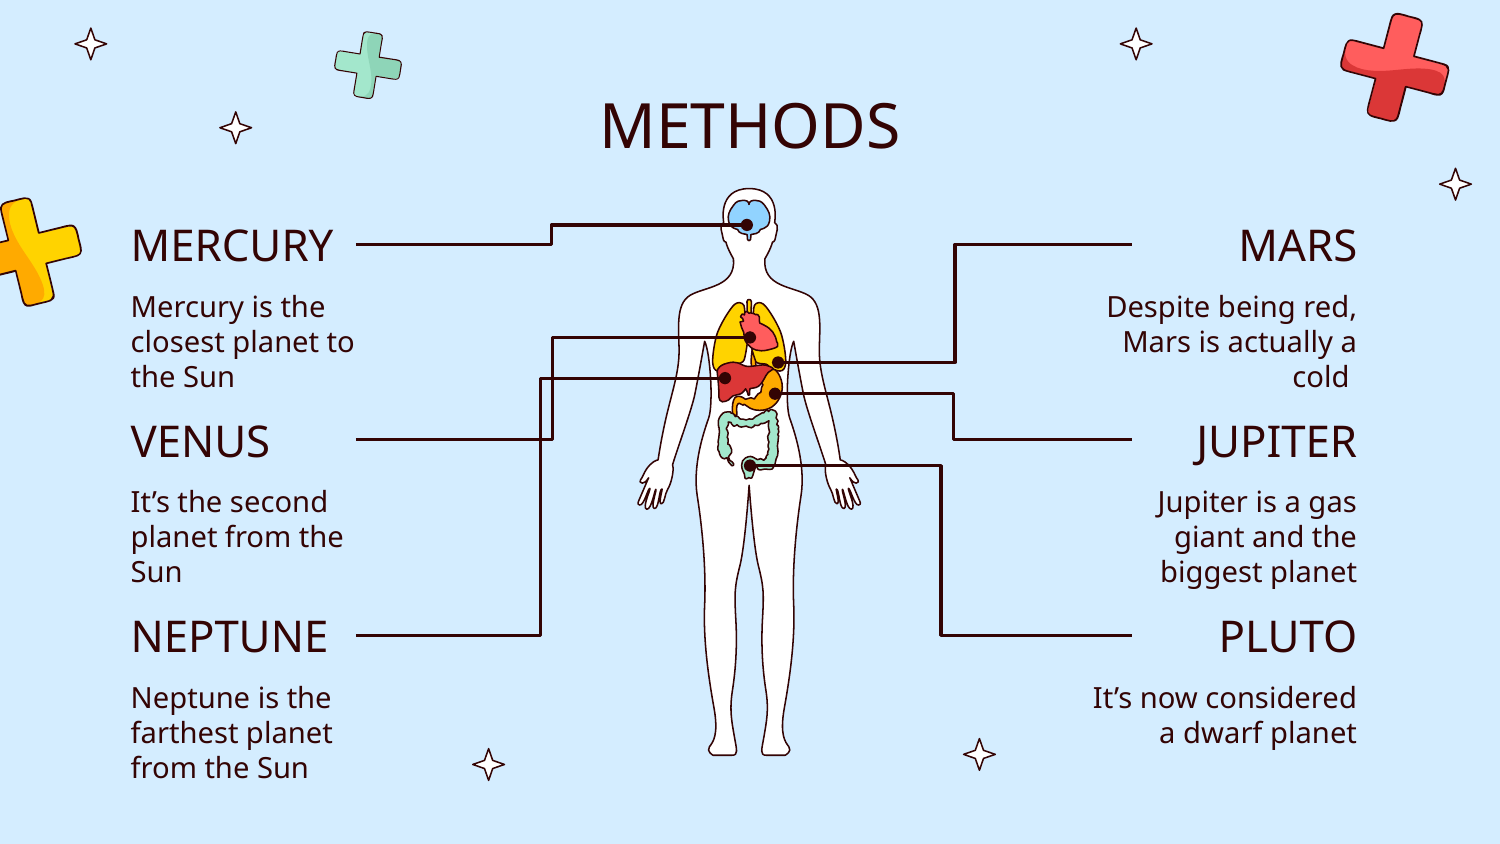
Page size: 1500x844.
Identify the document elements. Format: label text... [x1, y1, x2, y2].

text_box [355, 377, 726, 636]
text_box Neptune is the farthest planet from the Sun [115, 664, 414, 749]
text_box [472, 748, 505, 781]
text_box [963, 738, 996, 771]
text_box It’s now considered a dwarf planet [1073, 664, 1373, 749]
text_box Mercury is the closest planet to the Sun [115, 273, 414, 358]
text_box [355, 337, 751, 441]
text_box MARS [1131, 213, 1373, 273]
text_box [777, 244, 1133, 363]
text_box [774, 393, 1133, 441]
text_box Jupiter is a gas giant and the biggest planet [1135, 468, 1373, 554]
text_box NEPTUNE [115, 604, 356, 664]
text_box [355, 224, 748, 245]
text_box VENUS [115, 409, 350, 468]
title METHODS [117, 70, 1383, 148]
text_box PLUTO [1131, 604, 1373, 664]
text_box It’s the second planet from the Sun [115, 468, 350, 554]
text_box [636, 188, 862, 756]
text_box JUPITER [1131, 409, 1373, 468]
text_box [749, 465, 1133, 636]
text_box Despite being red, Mars is actually a cold [1137, 273, 1373, 358]
text_box MERCURY [115, 213, 356, 273]
